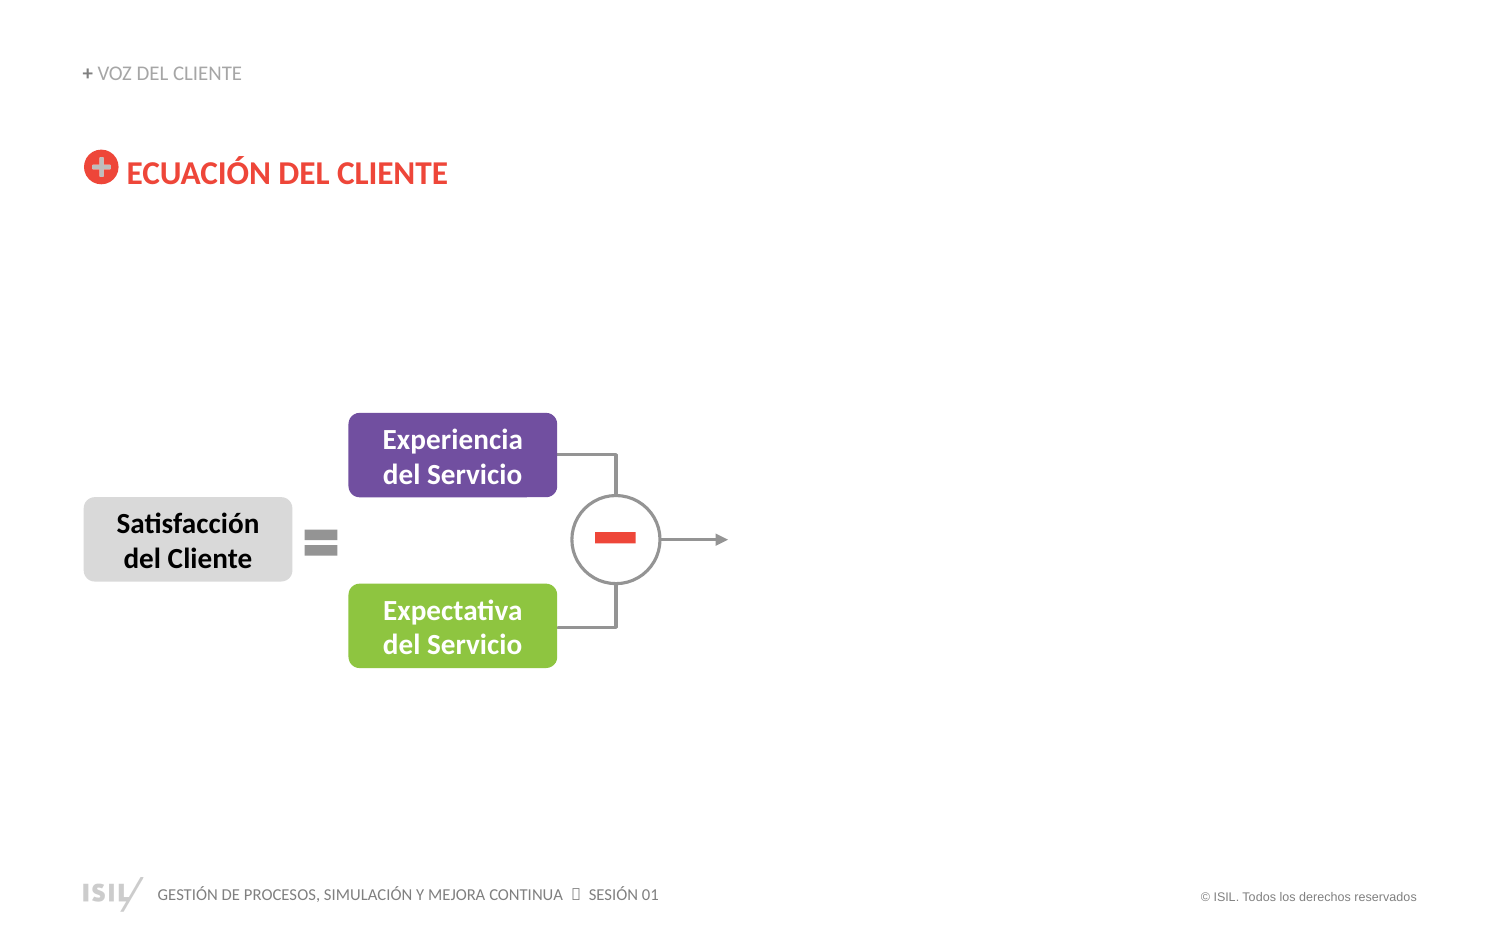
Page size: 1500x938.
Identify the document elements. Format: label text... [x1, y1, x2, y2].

text_box [302, 526, 340, 559]
text_box [568, 493, 664, 586]
text_box Expectativa del Servicio [345, 580, 561, 672]
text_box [559, 585, 615, 626]
text_box ECUACIÓN DEL CLIENTE [126, 151, 740, 192]
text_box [86, 151, 117, 183]
text_box Satisfacción del Cliente [80, 493, 296, 585]
text_box + VOZ DEL CLIENTE [82, 62, 482, 85]
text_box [559, 456, 615, 494]
text_box [592, 529, 639, 547]
text_box Experiencia del Servicio [345, 409, 561, 501]
